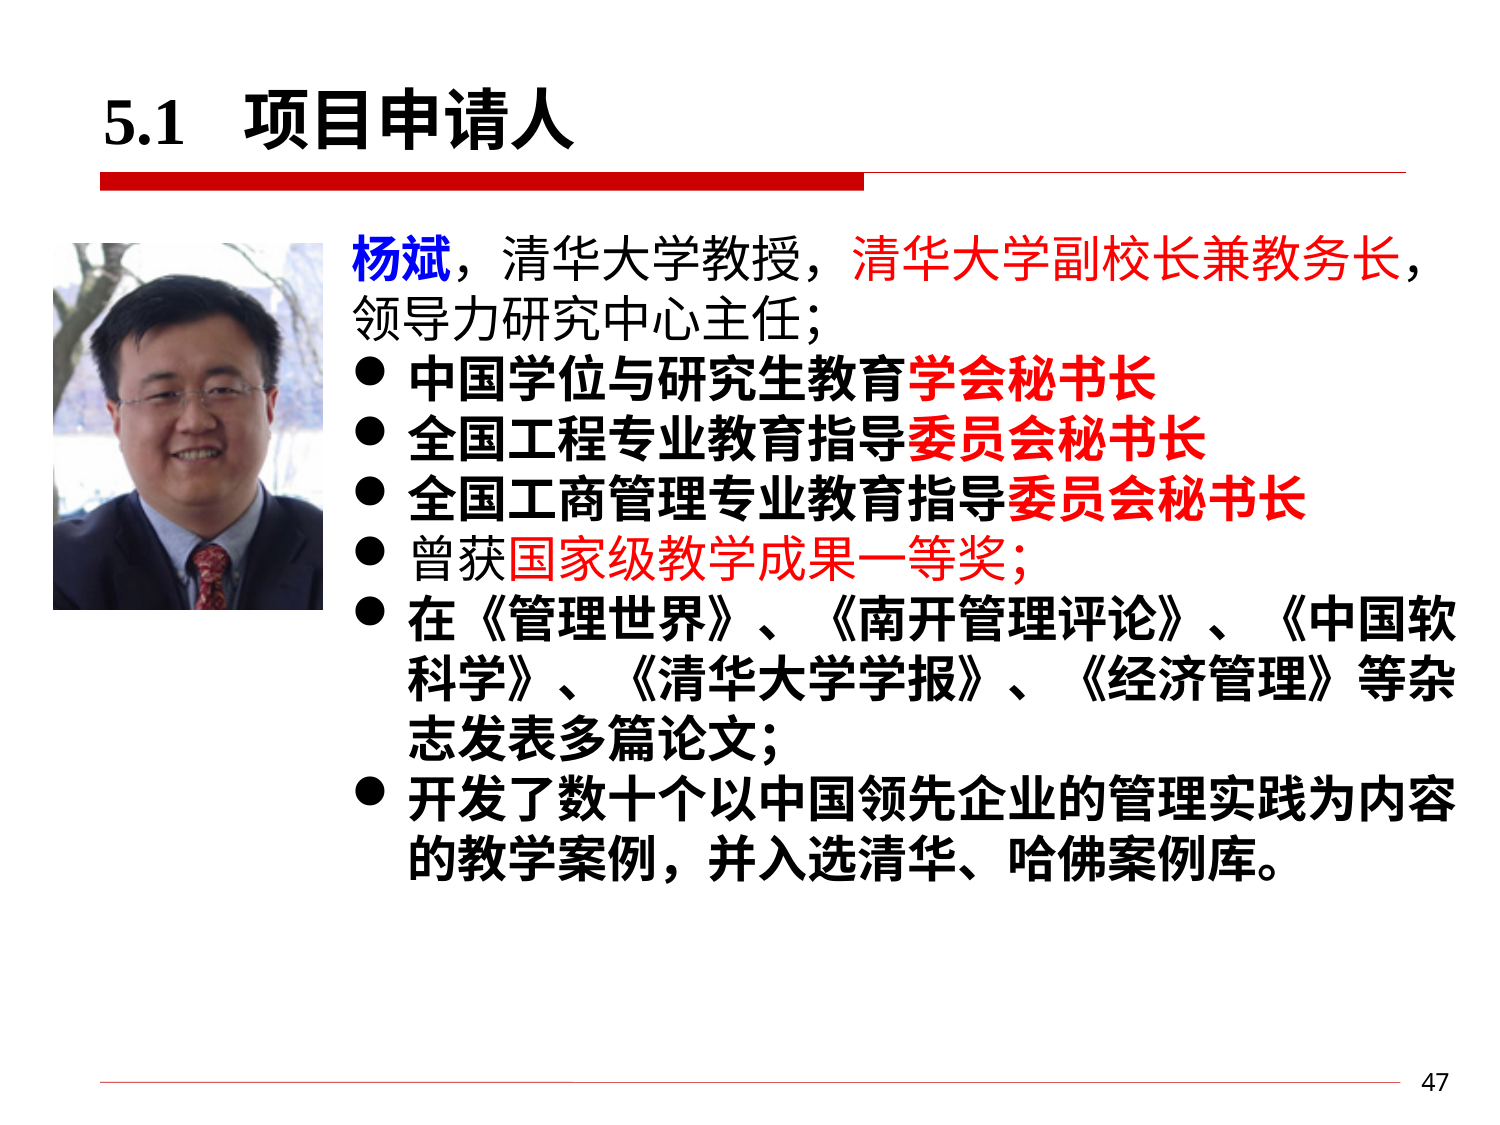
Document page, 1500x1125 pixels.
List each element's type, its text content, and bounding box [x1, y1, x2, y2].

slide_number 47 [1139, 1058, 1466, 1125]
picture [52, 243, 323, 610]
title 5.1 项目申请人 [88, 19, 1401, 166]
text_box 杨斌，清华大学教授，清华大学副校长兼教务长，领导力研究中心主任； 中国学位与研究生教育学会秘书长 全国工程专业教育指导委员会秘书长 全国工商管理专业教育指导委员会秘书长 曾获国家级教学成果一等奖； 在《管理世界》、《南开管理评论》、《中国软科学》、《清华大学学报》、《经济管理》等杂志发表多篇论文； 开发了数十个以中国领先企业的管理实践为内容的教学案例，并入选清华、哈佛案例库。 [336, 219, 1489, 895]
